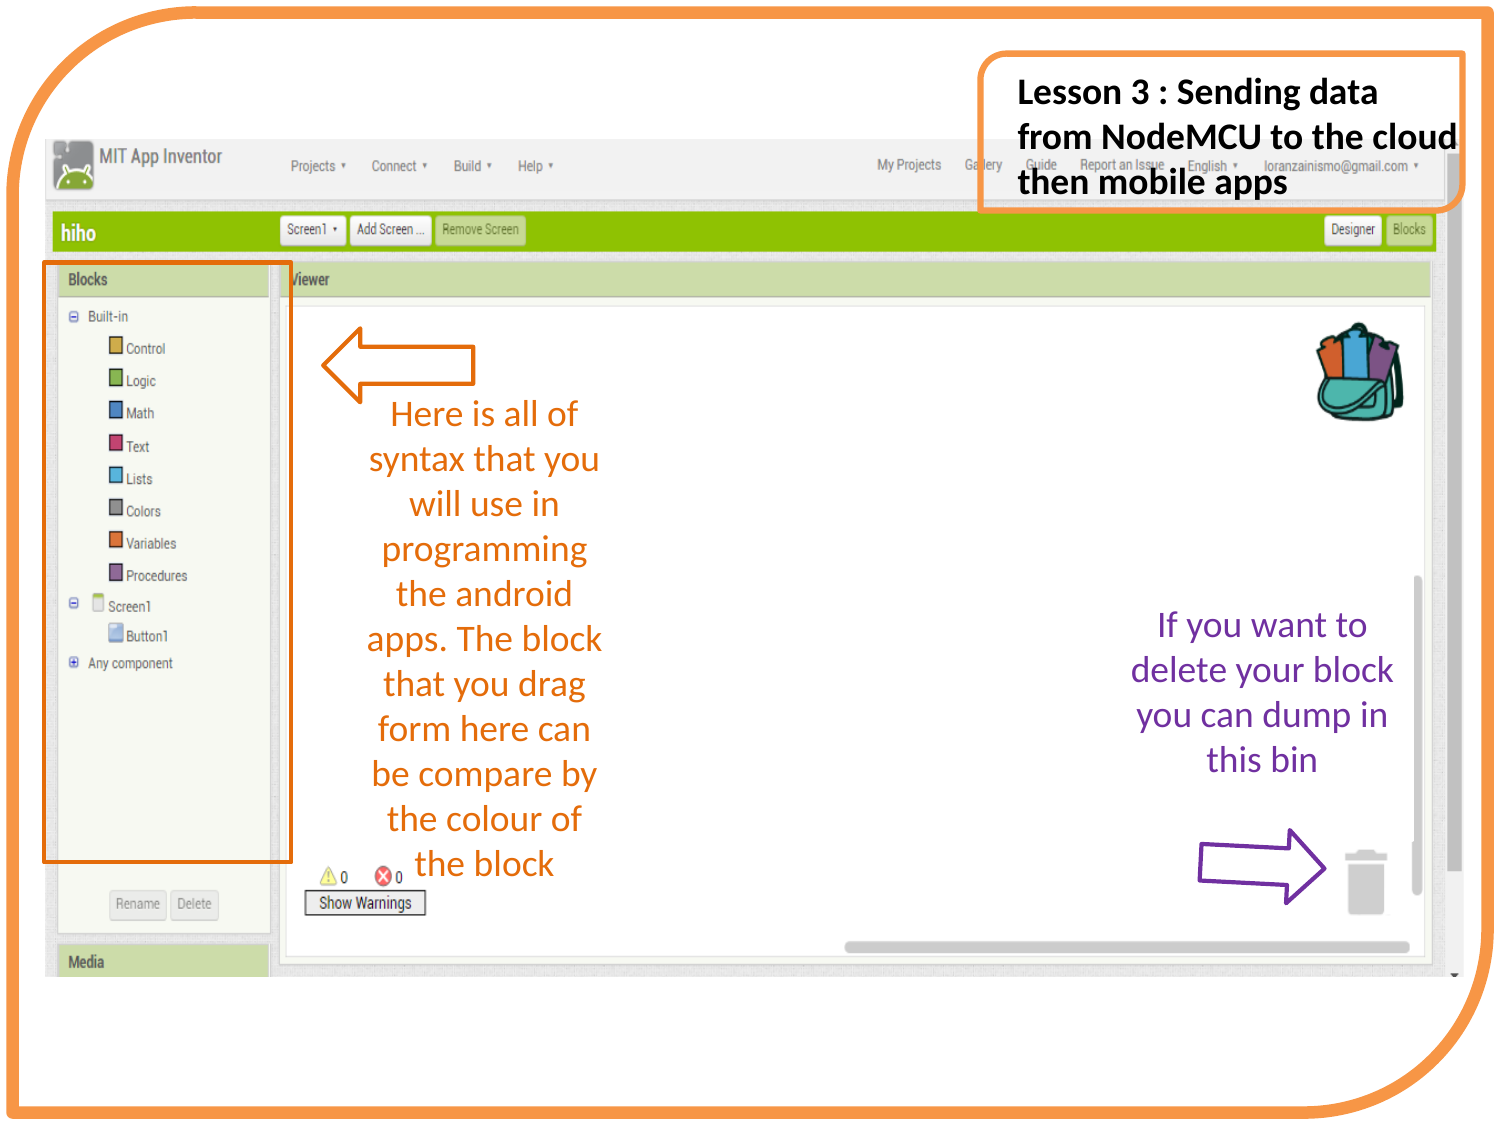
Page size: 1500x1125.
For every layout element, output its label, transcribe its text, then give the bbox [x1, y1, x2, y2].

picture [45, 139, 1464, 978]
text_box Lesson 3 : Sending data from NodeMCU to the cloud then mobile apps [1465, 59, 1475, 210]
text_box [978, 51, 1465, 138]
text_box [10, 10, 1490, 1115]
